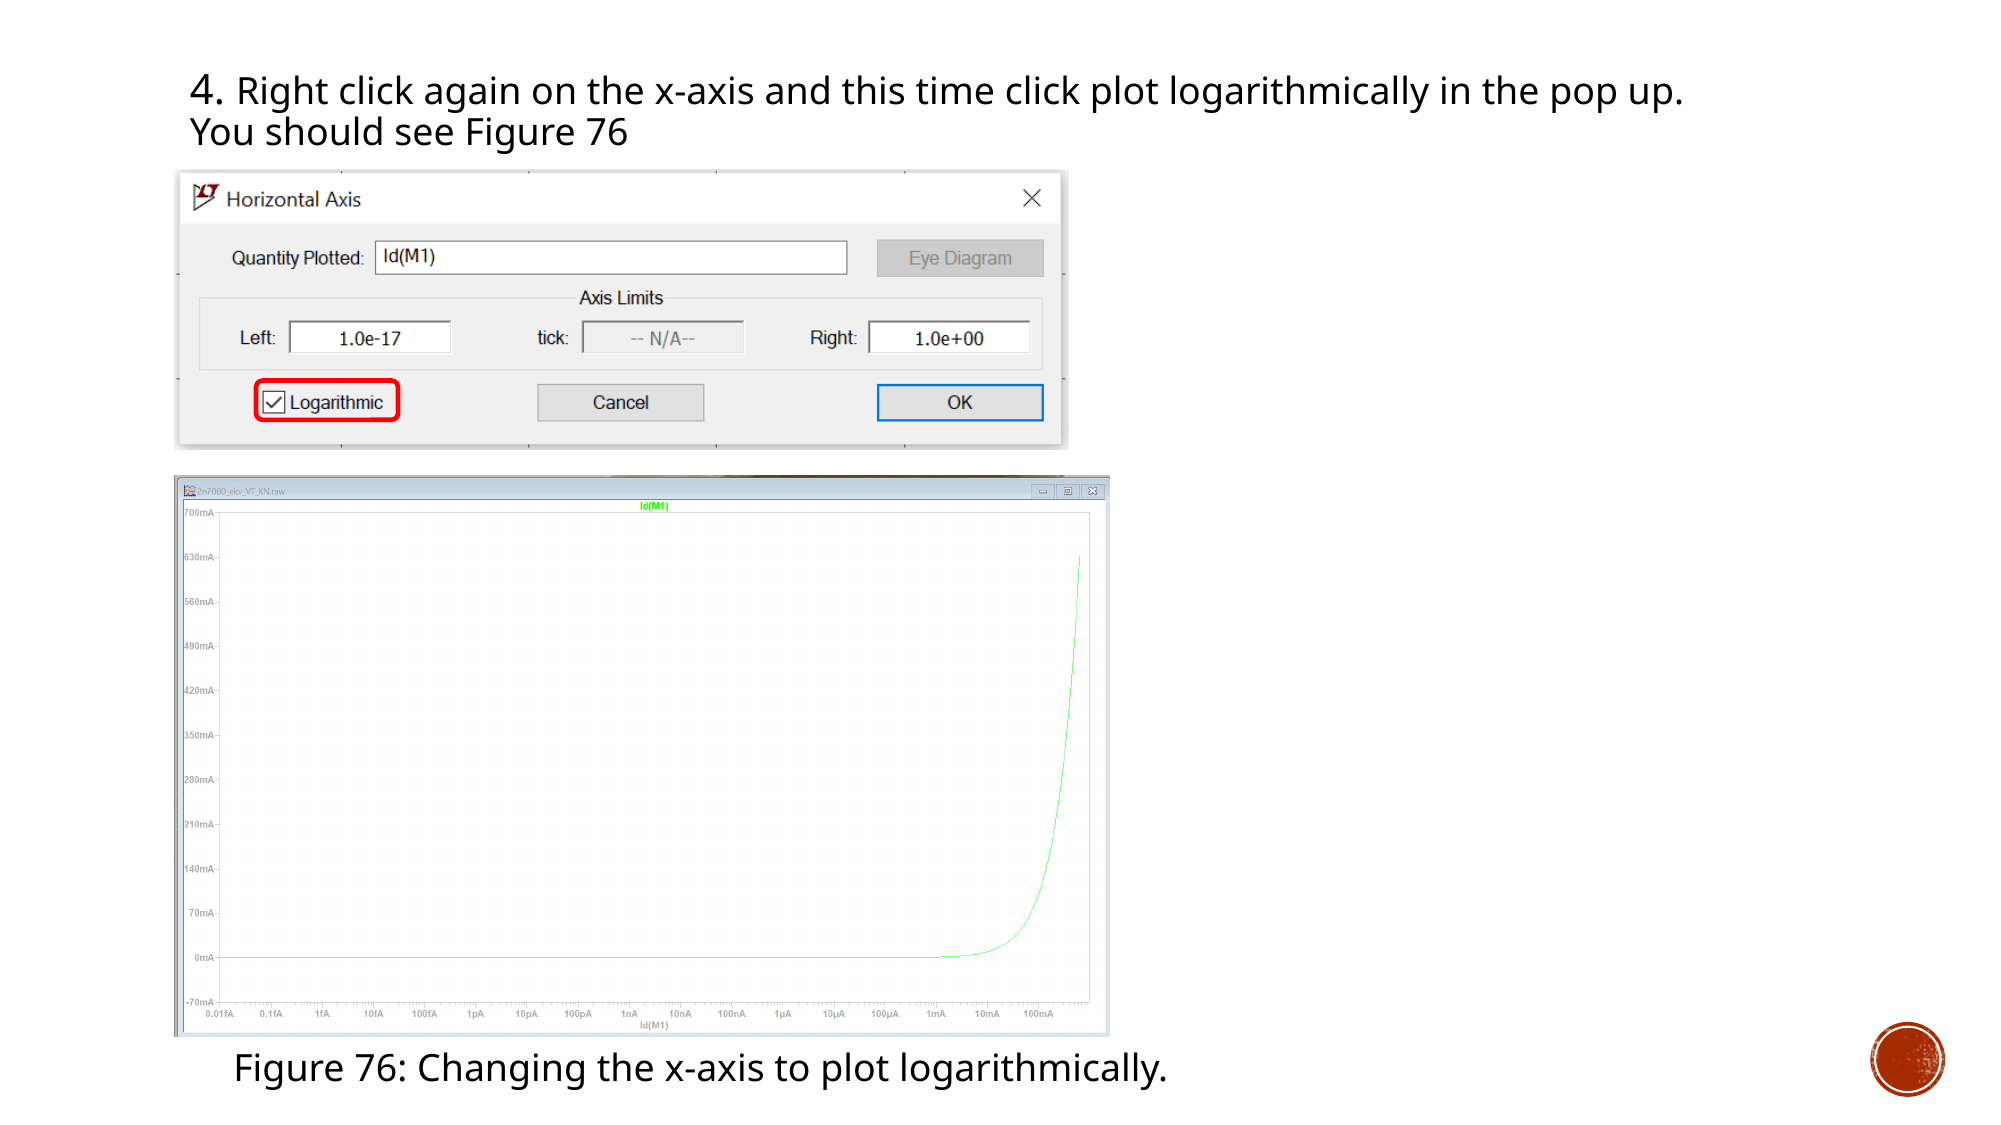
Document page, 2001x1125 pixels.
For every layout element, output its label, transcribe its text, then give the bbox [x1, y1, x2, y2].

picture [174, 169, 1069, 450]
text_box Figure 76: Changing the x-axis to plot logarithmically. [218, 1036, 1219, 1125]
list 4. Right click again on the x-axis and this time click plot logarithmically in the pop up. You should see Figure 76 [174, 60, 1825, 726]
picture [174, 475, 1110, 1037]
